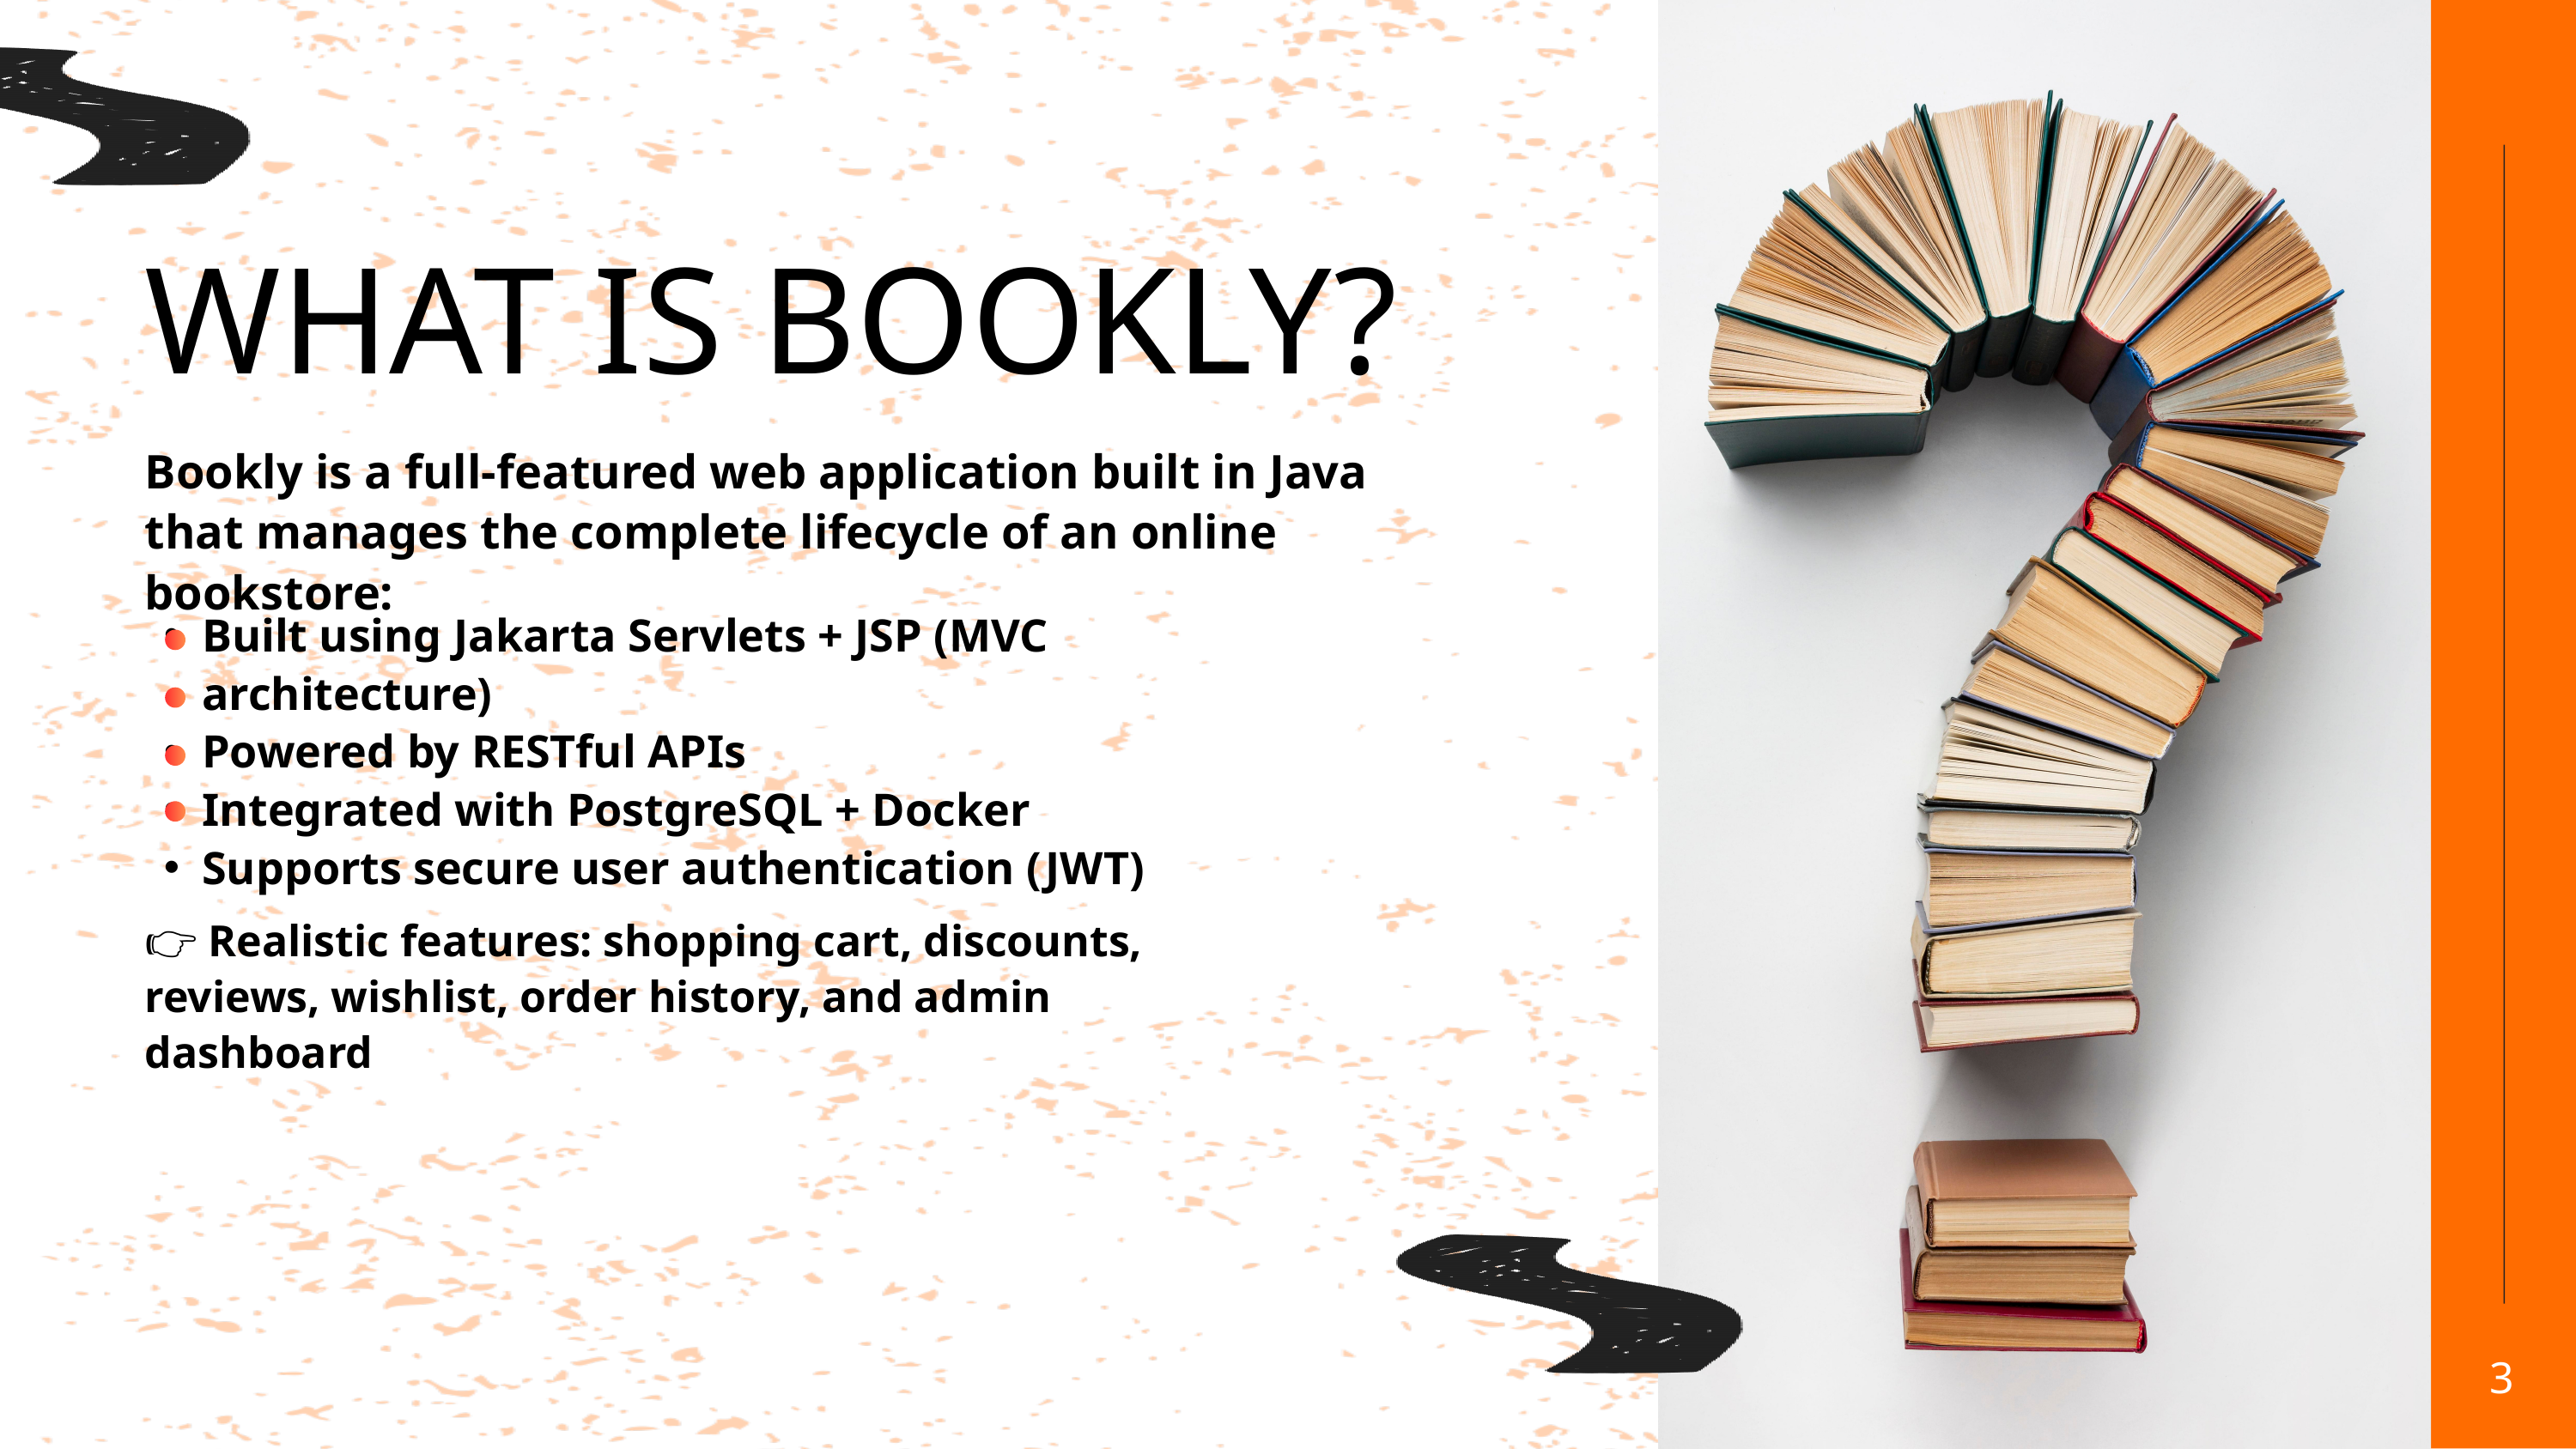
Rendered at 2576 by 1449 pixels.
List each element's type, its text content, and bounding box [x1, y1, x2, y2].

text_box [2432, 0, 2576, 1449]
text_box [164, 687, 186, 708]
text_box [0, 46, 251, 185]
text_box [164, 629, 186, 651]
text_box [164, 745, 186, 767]
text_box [1657, 0, 2432, 1449]
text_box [164, 801, 186, 822]
text_box [1396, 1234, 1653, 1373]
text_box [0, 0, 1656, 1449]
text_box 3 [2489, 1342, 2515, 1403]
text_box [144, 227, 1442, 557]
text_box Built using Jakarta Servlets + JSP (MVC architecture) Powered by RESTful APIs Integrated with PostgreSQL + Docker Supports secure user authentication (JWT) [125, 603, 1334, 894]
text_box 👉 Realistic features: shopping cart, discounts, reviews, wishlist, order history, and admin dashboard [144, 909, 1265, 1077]
